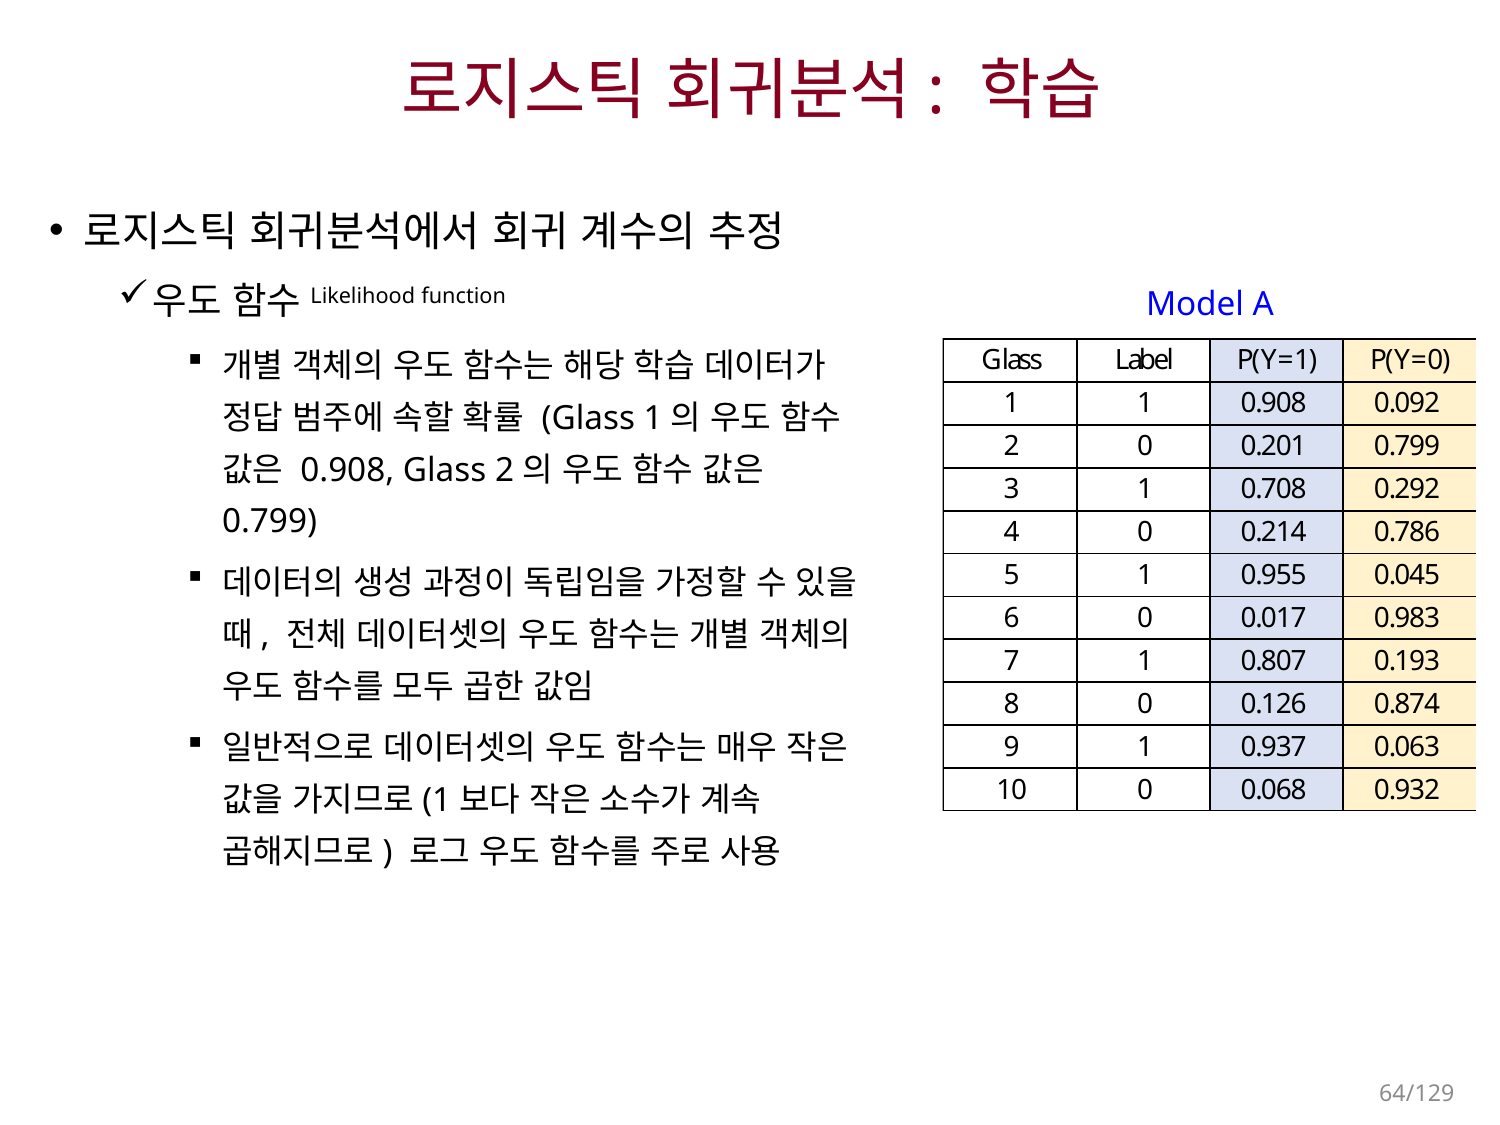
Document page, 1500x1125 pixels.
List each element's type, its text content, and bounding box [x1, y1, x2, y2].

slide_number 64/129 [1131, 1071, 1470, 1116]
title 로지스틱 회귀분석: 학습 [34, 37, 1470, 147]
list 로지스틱 회귀분석에서 회귀 계수의 추정 우도 함수Likelihood function 개별 객체의 우도 함수는 해당 학습 데이터가 정답 범주에 속할 확률 (Glass 1의 우도 함수 값은 0.908, Glass 2의 우도 함수 값은 0.799) 데이터의 생성 과정이 독립임을 가정할 수 있을 때, 전체 데이터셋의 우도 함수는 개별 객체의 우도 함수를 모두 곱한 값임 일반적으로 데이터셋의 우도 함수는 매우 작은 값을 가지므로(1보다 작은 소수가 계속 곱해지므로) 로그 우도 함수를 주로 사용 [34, 181, 878, 1059]
picture [942, 337, 1478, 813]
text_box Model A [1068, 274, 1352, 330]
